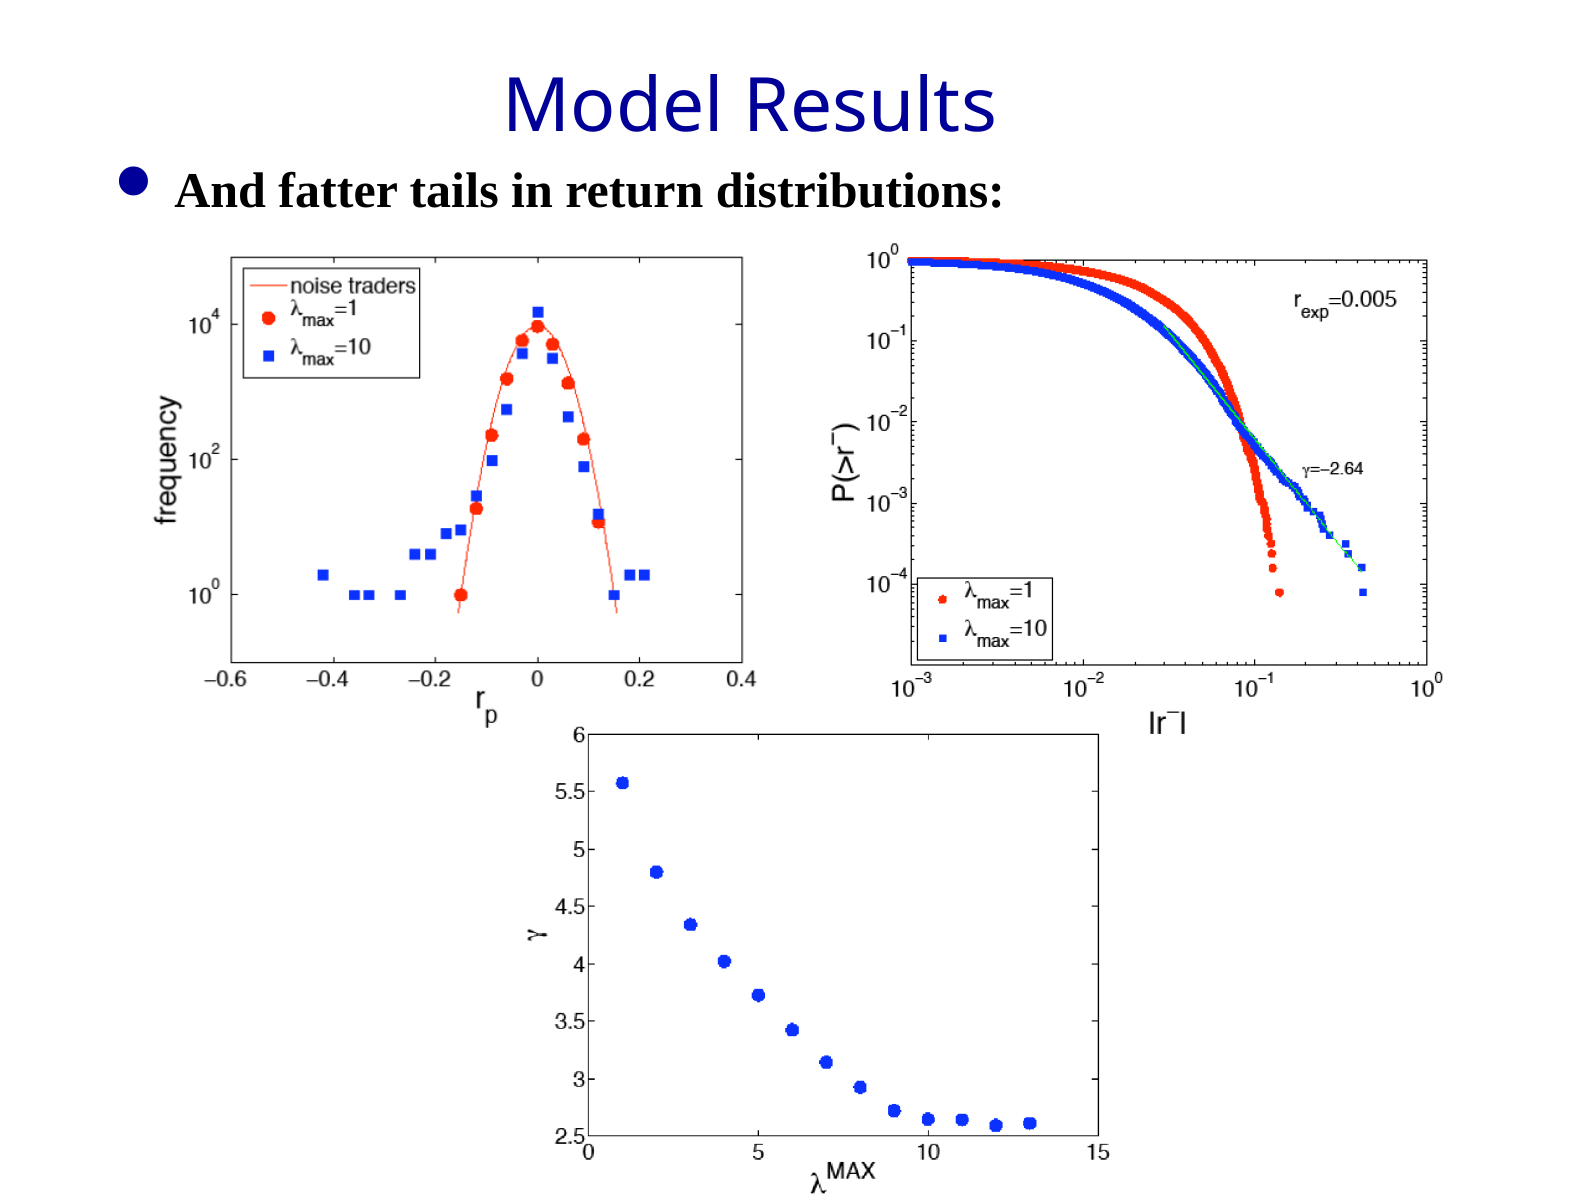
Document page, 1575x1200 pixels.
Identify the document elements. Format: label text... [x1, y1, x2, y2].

picture [116, 240, 1471, 1200]
title Model Results [112, 12, 1388, 200]
list And fatter tails in return distributions: [99, 150, 1375, 825]
